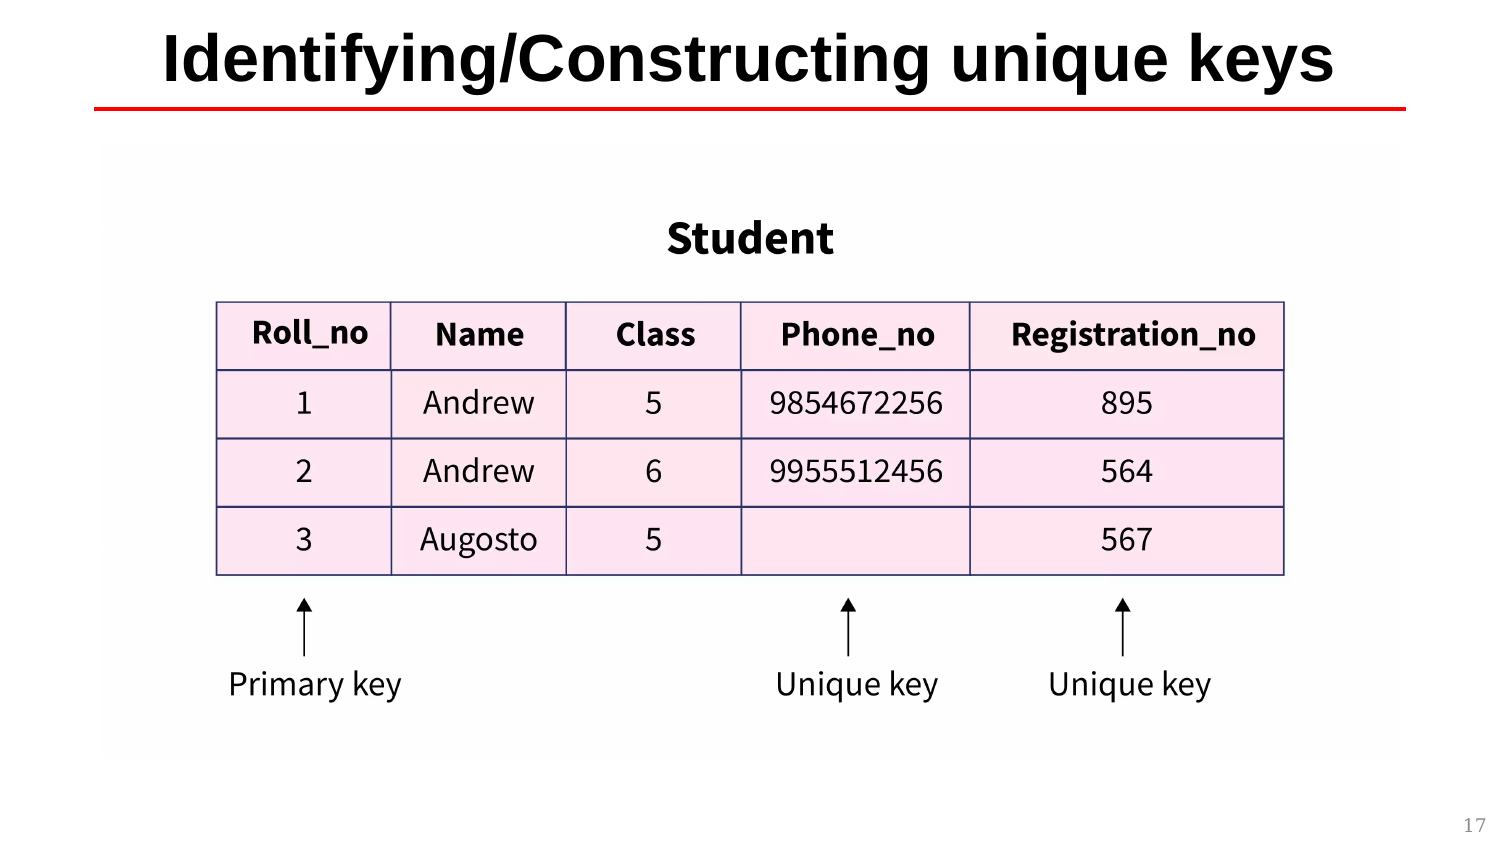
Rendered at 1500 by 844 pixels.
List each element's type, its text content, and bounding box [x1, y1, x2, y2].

picture [101, 144, 1399, 759]
slide_number 17 [1447, 805, 1500, 844]
text_box Identifying/Constructing unique keys [93, 0, 1407, 109]
